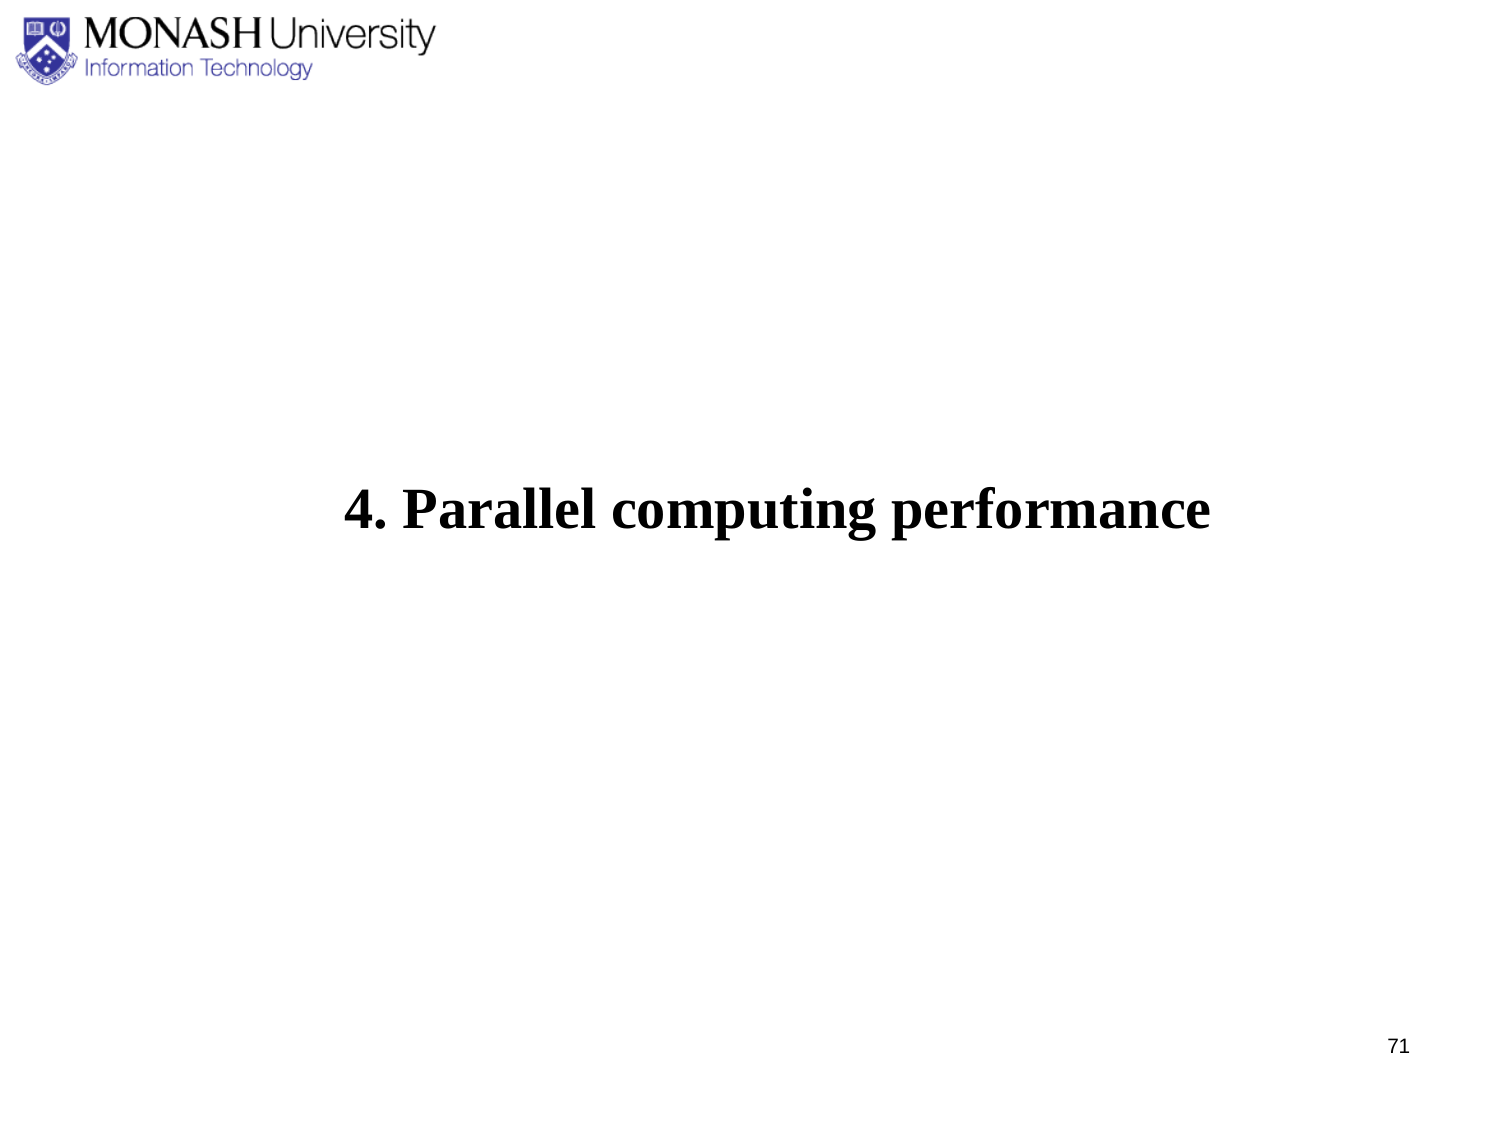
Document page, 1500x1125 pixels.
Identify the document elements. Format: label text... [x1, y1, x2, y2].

text_box 4. Parallel computing performance [329, 462, 1228, 548]
text_box 71 [1112, 1024, 1425, 1100]
picture [0, 0, 438, 101]
